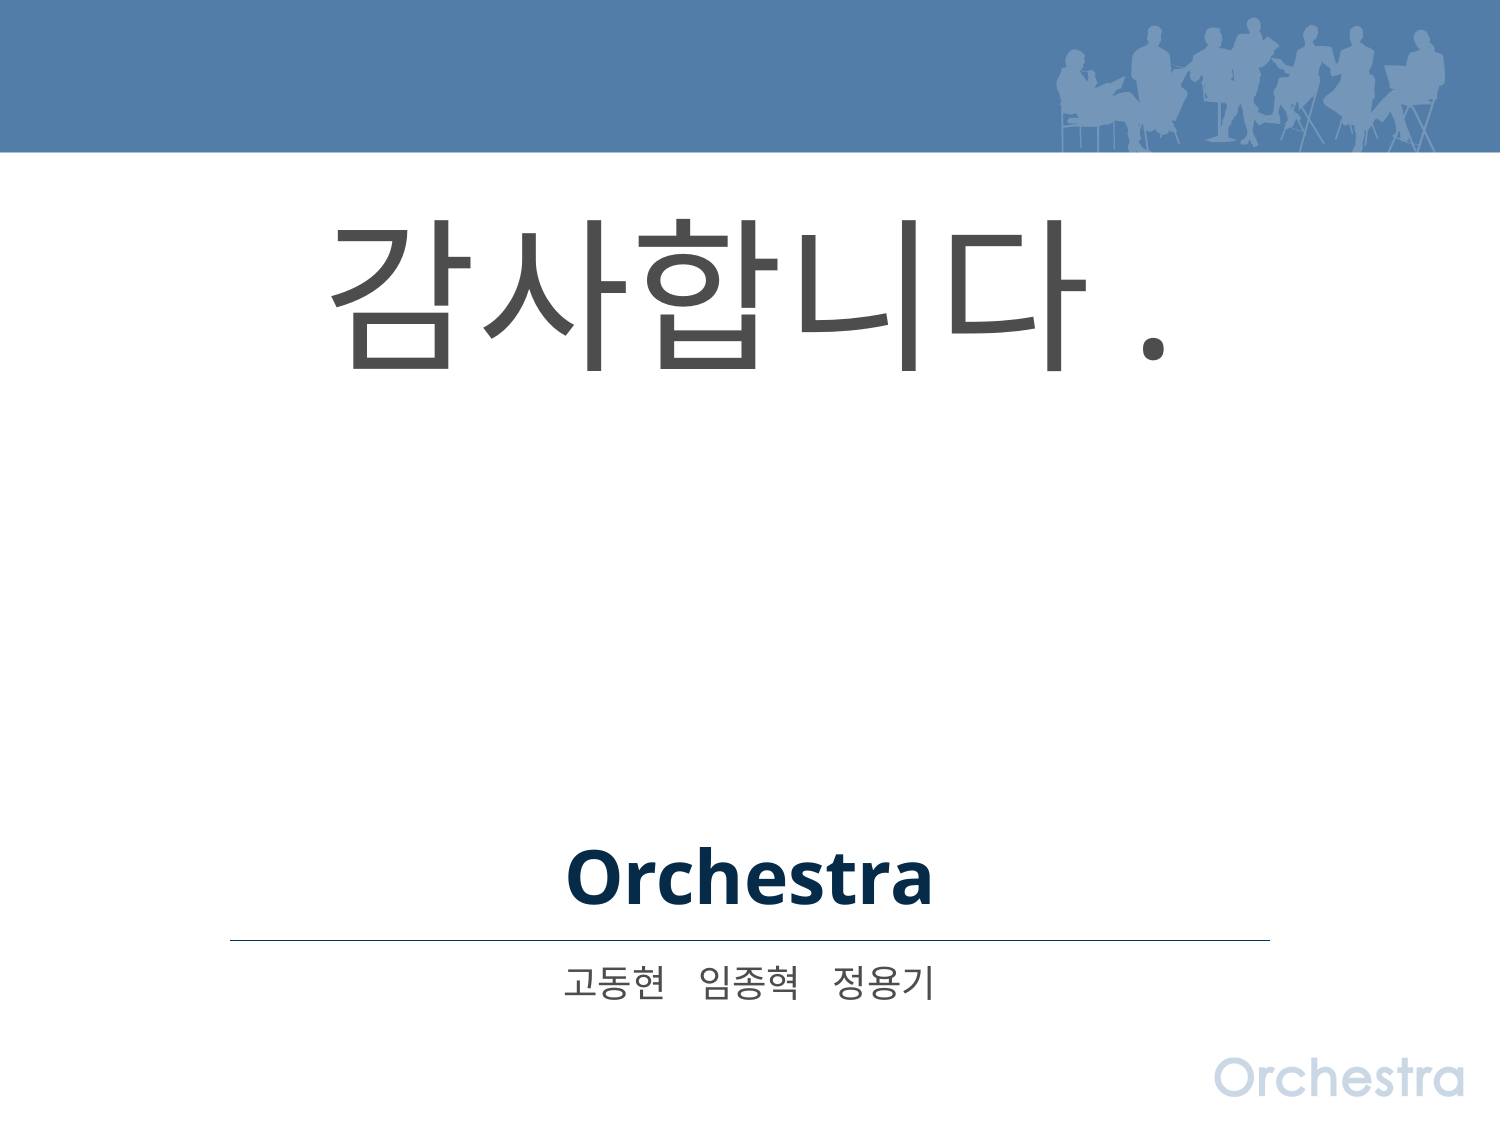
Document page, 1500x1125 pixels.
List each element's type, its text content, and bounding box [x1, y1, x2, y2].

picture [0, 0, 1500, 1125]
text_box 감사합니다. [308, 184, 1191, 400]
text_box Orchestra [549, 822, 951, 927]
text_box 고동현 임종혁 정용기 [548, 952, 952, 1012]
